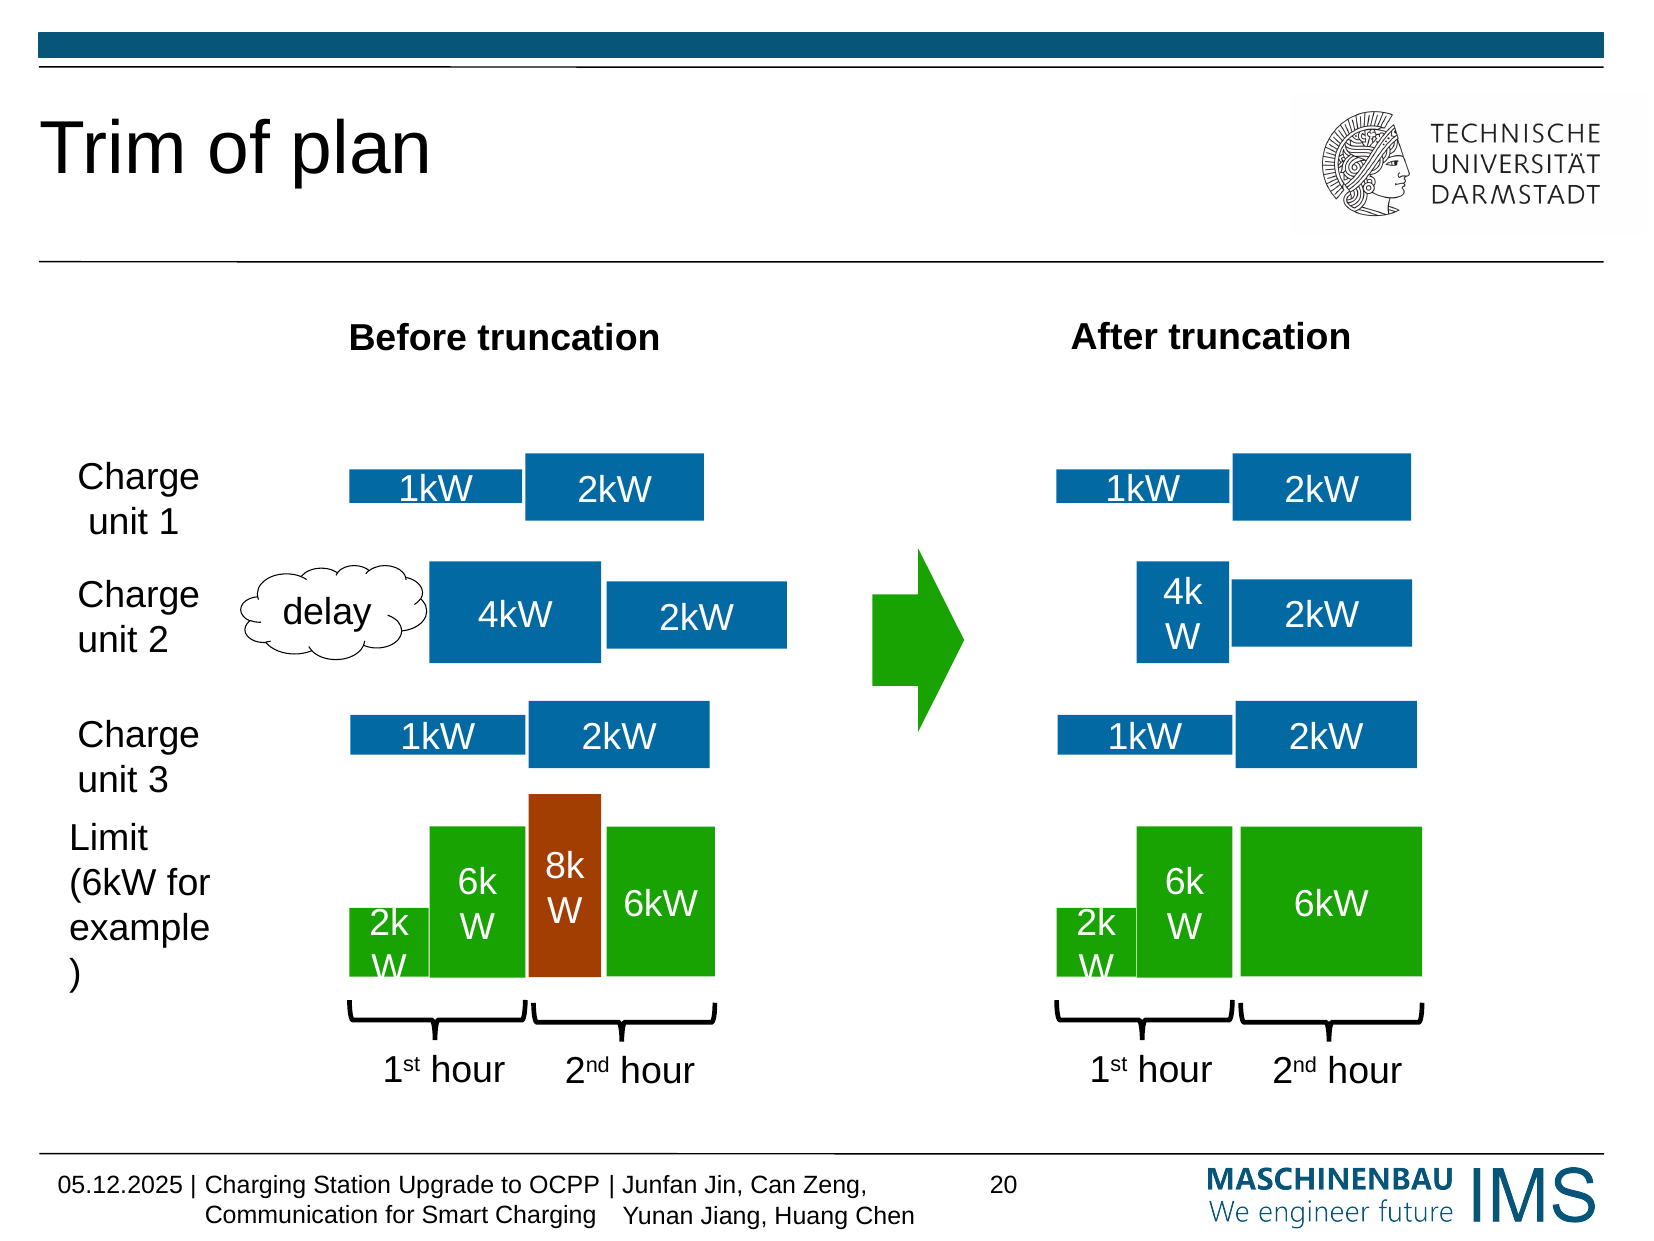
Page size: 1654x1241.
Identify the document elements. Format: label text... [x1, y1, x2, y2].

text_box Trim of plan [39, 72, 1265, 228]
text_box Charge unit 1 [62, 444, 229, 550]
text_box 6kW [1136, 826, 1233, 978]
text_box 6kW [429, 826, 526, 978]
picture [1216, 1167, 1225, 1181]
text_box [871, 548, 965, 732]
picture [1286, 88, 1651, 239]
text_box 1st hour [367, 1037, 521, 1098]
text_box 1kW [1056, 469, 1230, 503]
text_box 1st hour [1074, 1037, 1228, 1098]
text_box 1kW [1057, 714, 1233, 755]
text_box delay [240, 565, 428, 661]
text_box [348, 999, 526, 1037]
text_box [532, 1002, 716, 1038]
text_box Limit (6kW for example) [54, 805, 237, 1000]
text_box 4kW [429, 561, 602, 664]
text_box 8kW [528, 794, 602, 978]
text_box 2kW [1235, 700, 1417, 769]
text_box 2kW [1232, 453, 1412, 521]
text_box Charge unit 2 [62, 562, 229, 667]
text_box [1240, 1002, 1423, 1038]
picture [1208, 1167, 1595, 1230]
text_box 2nd hour [550, 1038, 711, 1099]
text_box 2nd hour [1257, 1038, 1418, 1099]
picture [1562, 1167, 1595, 1201]
text_box Before truncation [333, 305, 680, 366]
text_box 6kW [1240, 826, 1423, 977]
text_box 4kW [1136, 561, 1230, 664]
text_box 1kW [350, 714, 526, 755]
picture [1375, 1167, 1383, 1179]
text_box 2kW [525, 453, 704, 521]
text_box After truncation [1055, 304, 1402, 365]
text_box 2kW [606, 581, 787, 649]
picture [1335, 1167, 1343, 1180]
text_box 2kW [349, 907, 429, 977]
text_box 6kW [606, 826, 715, 977]
text_box 1kW [349, 469, 523, 503]
picture [1301, 1167, 1309, 1176]
text_box 2kW [1231, 579, 1413, 647]
text_box 2kW [528, 700, 710, 769]
picture [1439, 1167, 1447, 1185]
text_box Charge unit 3 [62, 702, 229, 805]
text_box [1056, 999, 1233, 1037]
text_box 2kW [1056, 907, 1136, 977]
